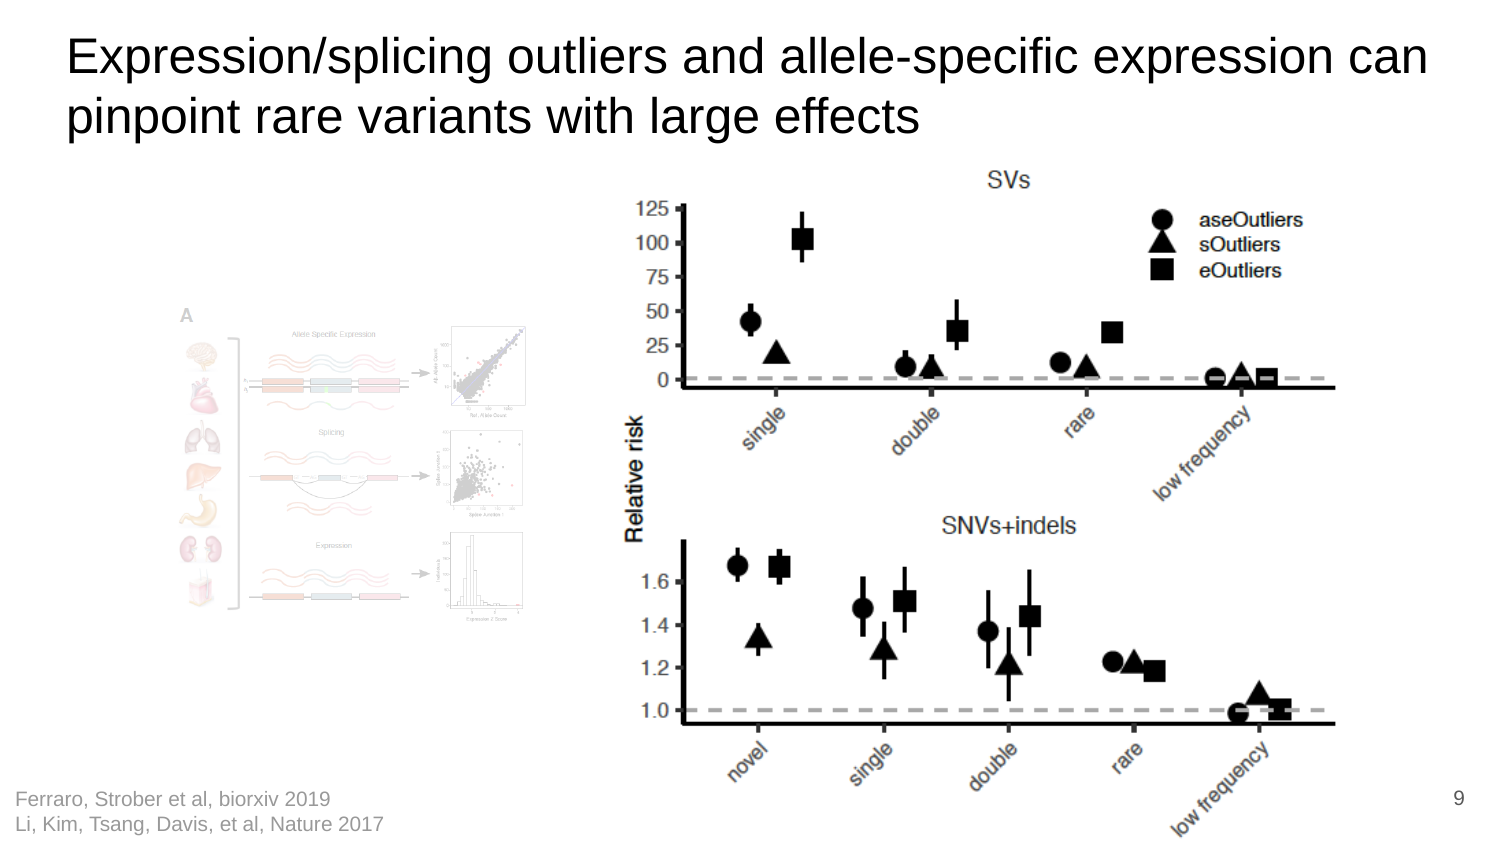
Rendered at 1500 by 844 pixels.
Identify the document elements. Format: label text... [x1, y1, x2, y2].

slide_number ‹#› [1389, 764, 1480, 830]
picture [173, 303, 534, 624]
title Expression/splicing outliers and allele-specific expression can pinpoint rare variants with large effects [51, 8, 1449, 164]
picture [598, 146, 1342, 844]
text_box Ferraro, Strober et al, biorxiv 2019 Li, Kim, Tsang, Davis, et al, Nature 2017 [0, 771, 593, 838]
